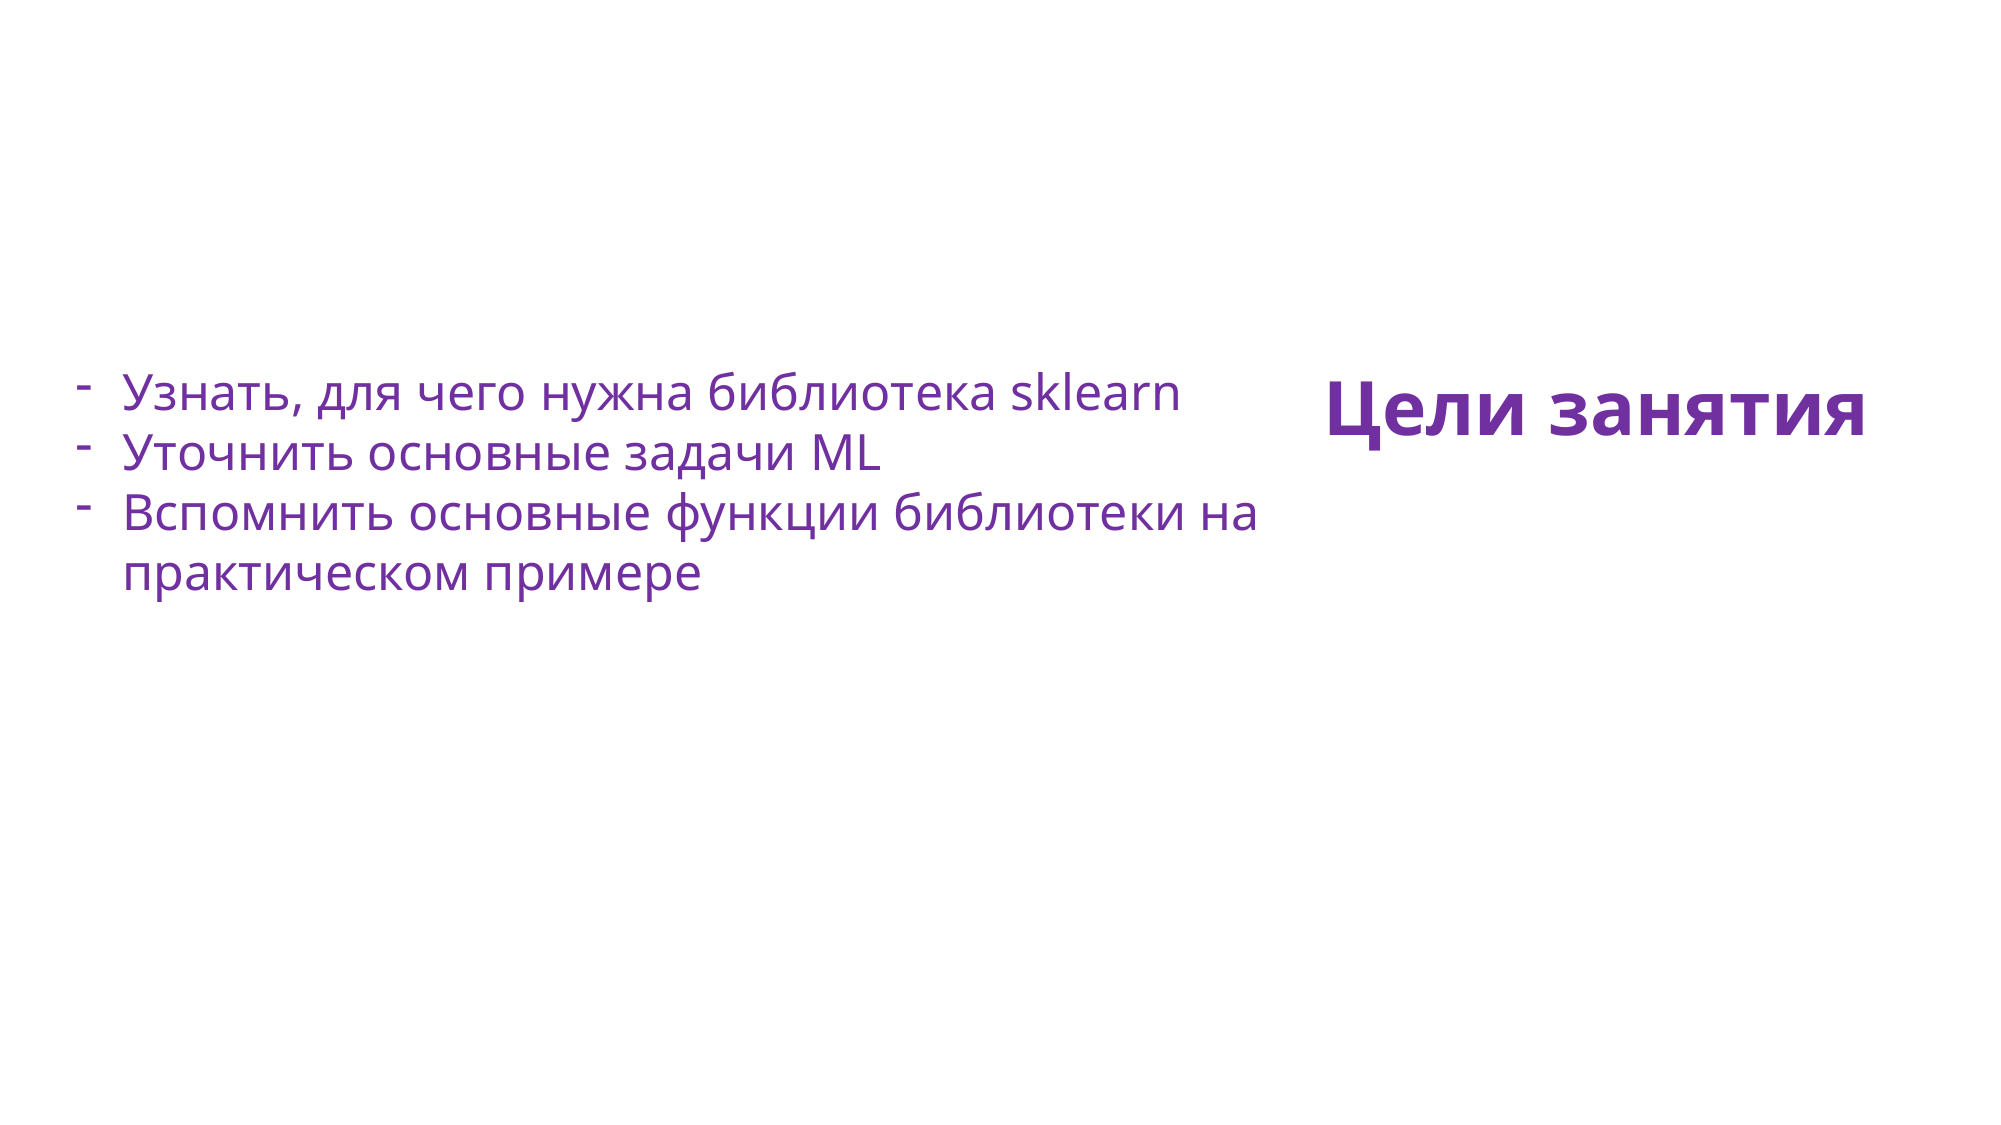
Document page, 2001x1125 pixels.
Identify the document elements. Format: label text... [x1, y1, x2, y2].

text_box Цели занятия [1340, 352, 1885, 458]
text_box Узнать, для чего нужна библиотeка sklearn Уточнить основные задачи ML Вспомнить основные функции библиотеки на практическом примере [60, 352, 1340, 608]
